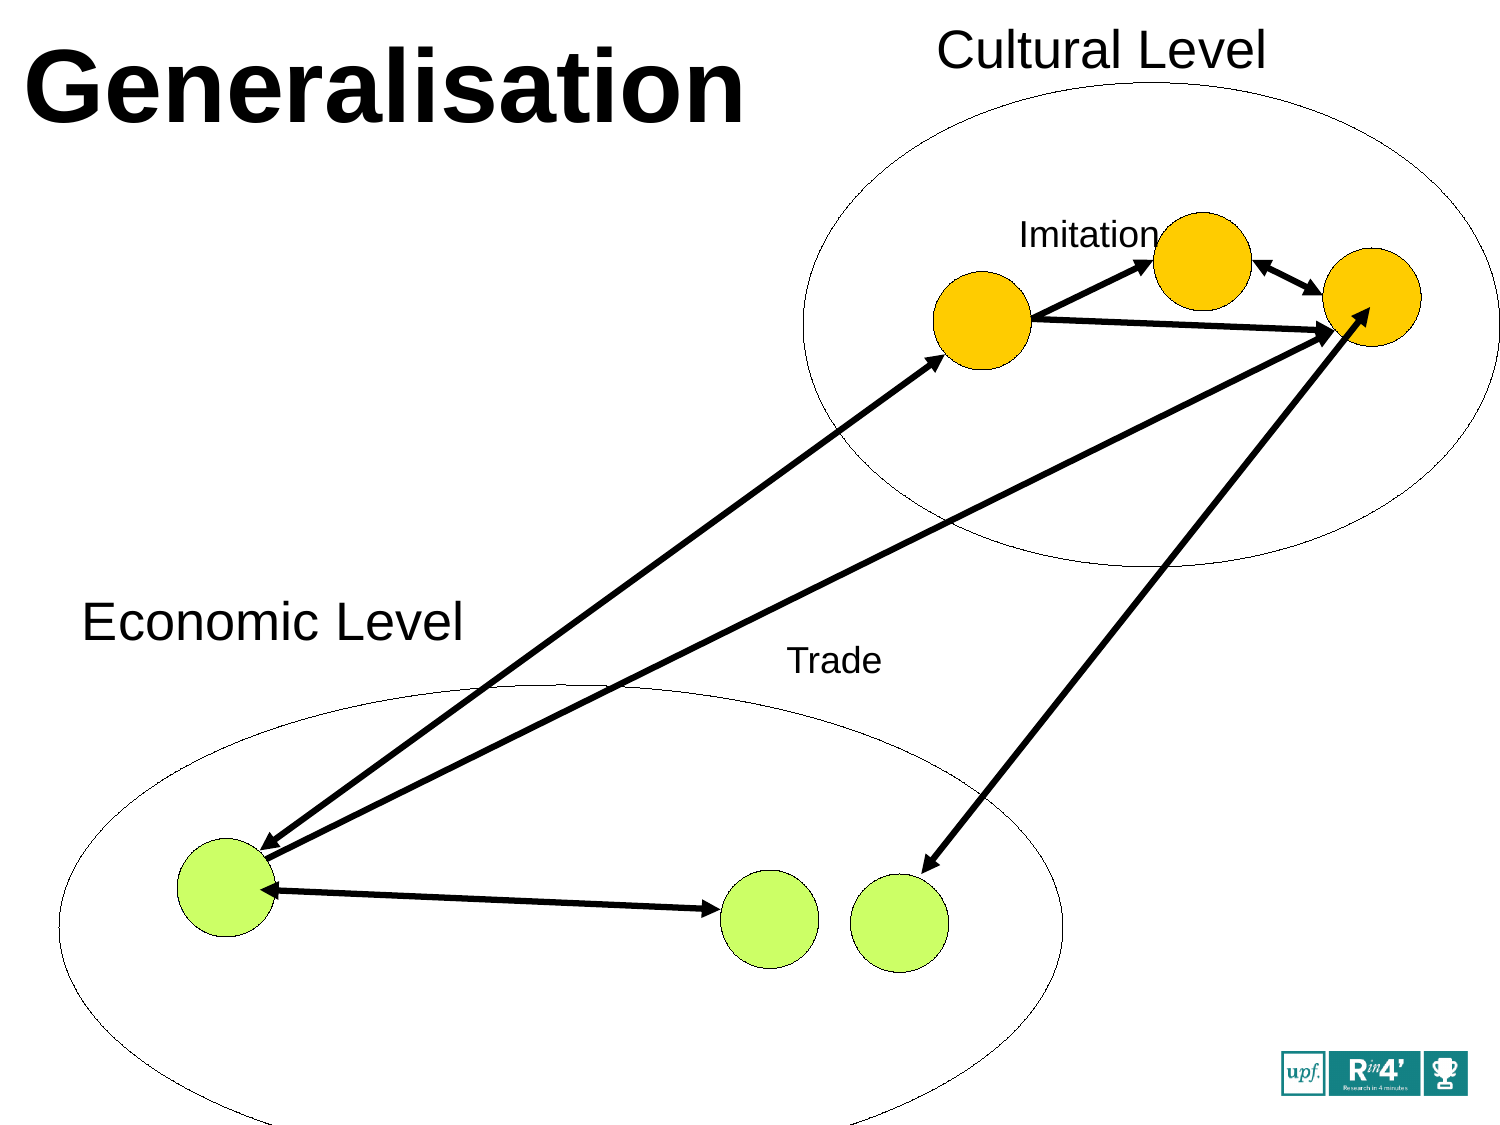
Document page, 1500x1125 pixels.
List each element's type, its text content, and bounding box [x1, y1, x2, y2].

picture [1281, 1051, 1469, 1096]
text_box [259, 884, 721, 916]
text_box Generalisation [8, 10, 763, 142]
text_box [803, 82, 1500, 567]
text_box Imitation [1003, 202, 1175, 260]
text_box [850, 873, 949, 973]
text_box [58, 684, 1063, 1125]
text_box [921, 307, 1371, 875]
text_box Economic Level [67, 578, 481, 654]
text_box [177, 838, 276, 937]
text_box [720, 870, 819, 969]
text_box Trade [771, 628, 898, 685]
text_box Cultural Level [921, 7, 1283, 83]
